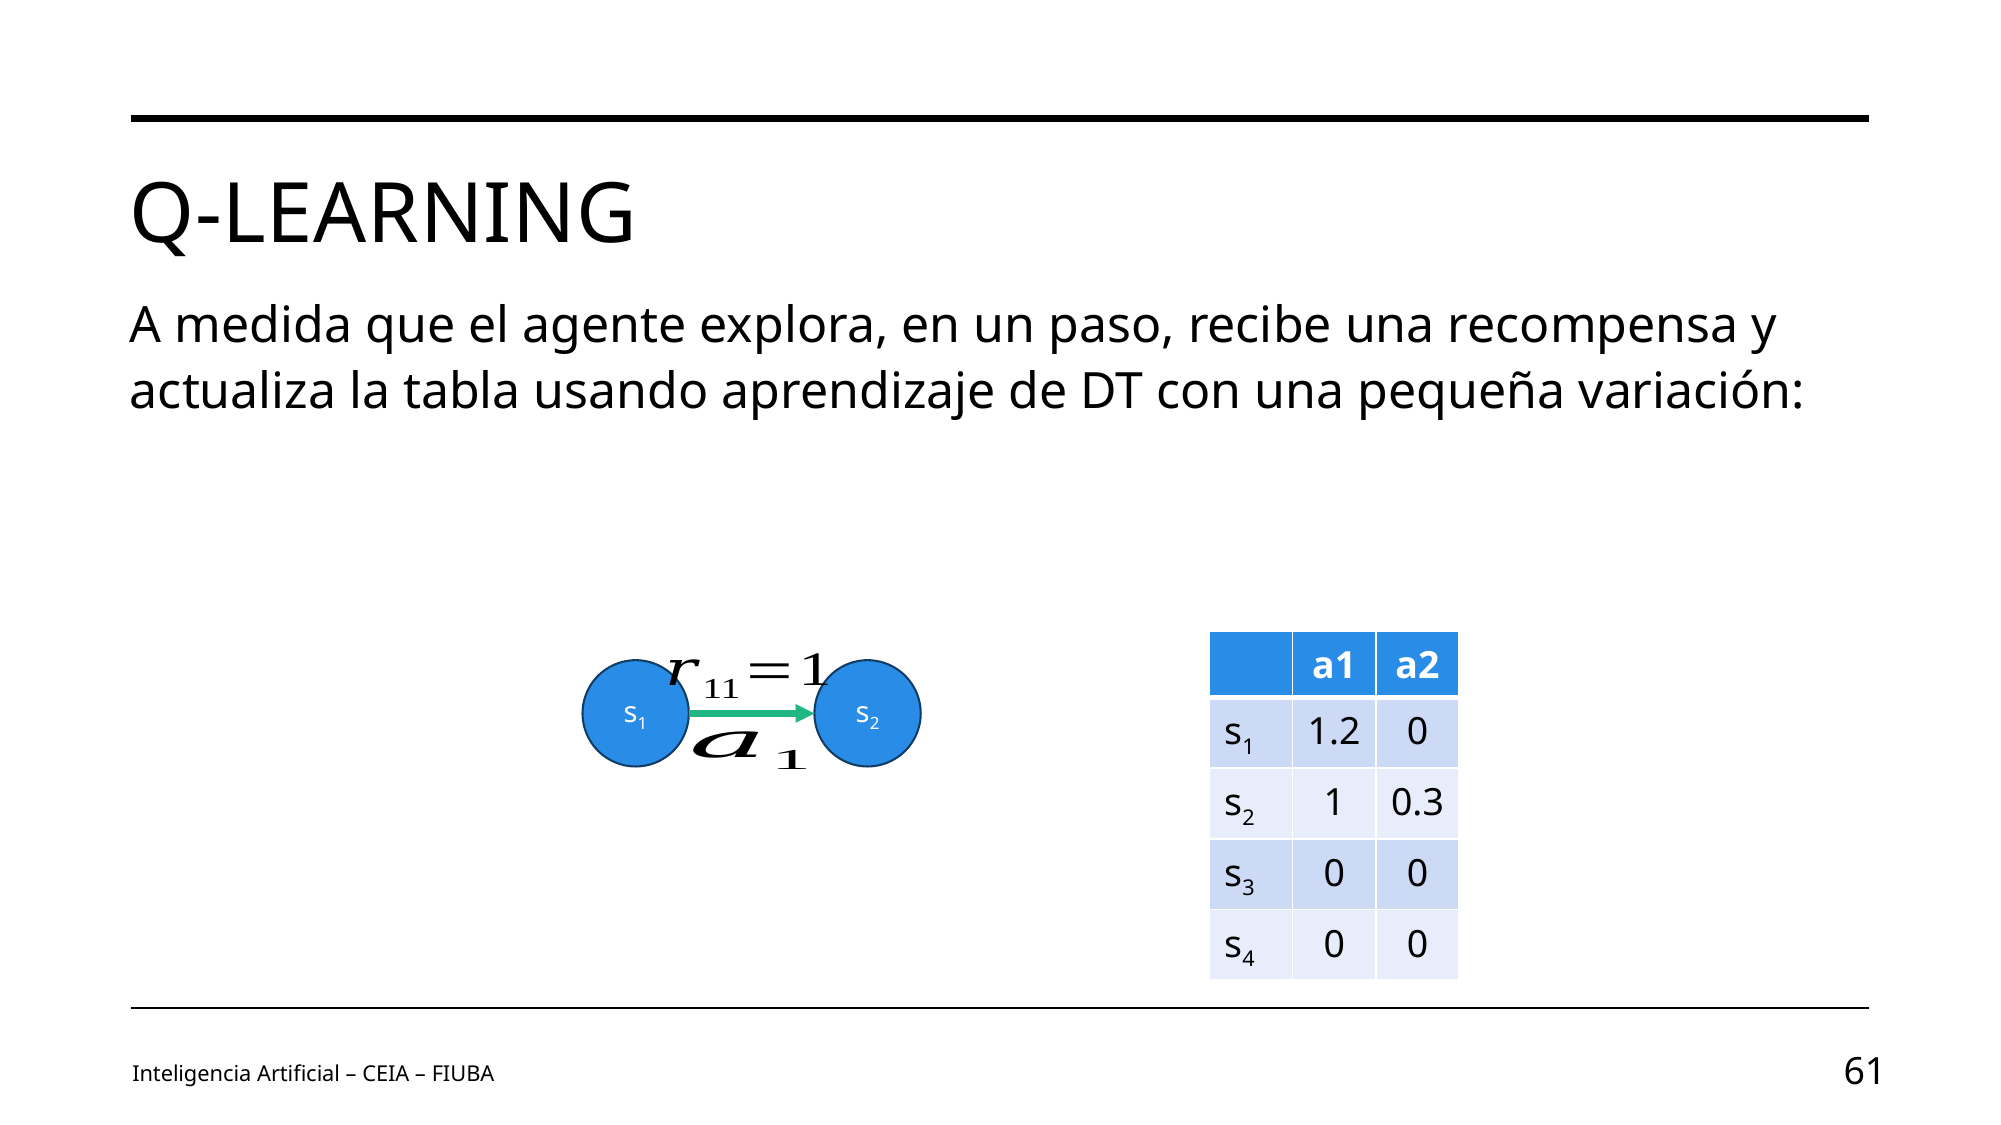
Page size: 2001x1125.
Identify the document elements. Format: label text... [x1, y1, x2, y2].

table_header a2 [1377, 632, 1458, 695]
text_box s2 [813, 659, 922, 768]
table_cell 0 [1377, 910, 1458, 979]
footer Inteligencia Artificial – CEIA – FIUBA [117, 1042, 862, 1103]
table_cell s2 [1210, 769, 1292, 838]
table_cell 1.2 [1293, 700, 1375, 767]
table_cell 0.3 [1377, 769, 1458, 838]
slide_number 61 [1791, 1042, 1902, 1103]
table_cell 0 [1293, 910, 1375, 979]
table_cell 1 [1293, 769, 1375, 838]
table_cell 0 [1293, 840, 1375, 909]
table_cell s1 [1210, 700, 1292, 767]
table_header [1210, 632, 1292, 695]
text_box s1 [581, 659, 690, 768]
table_header a1 [1293, 632, 1375, 695]
table_cell s4 [1210, 910, 1292, 979]
table_cell 0 [1377, 840, 1458, 909]
title Q-LEARNING [114, 151, 1869, 304]
table_cell 0 [1377, 700, 1458, 767]
table_cell s3 [1210, 840, 1292, 909]
